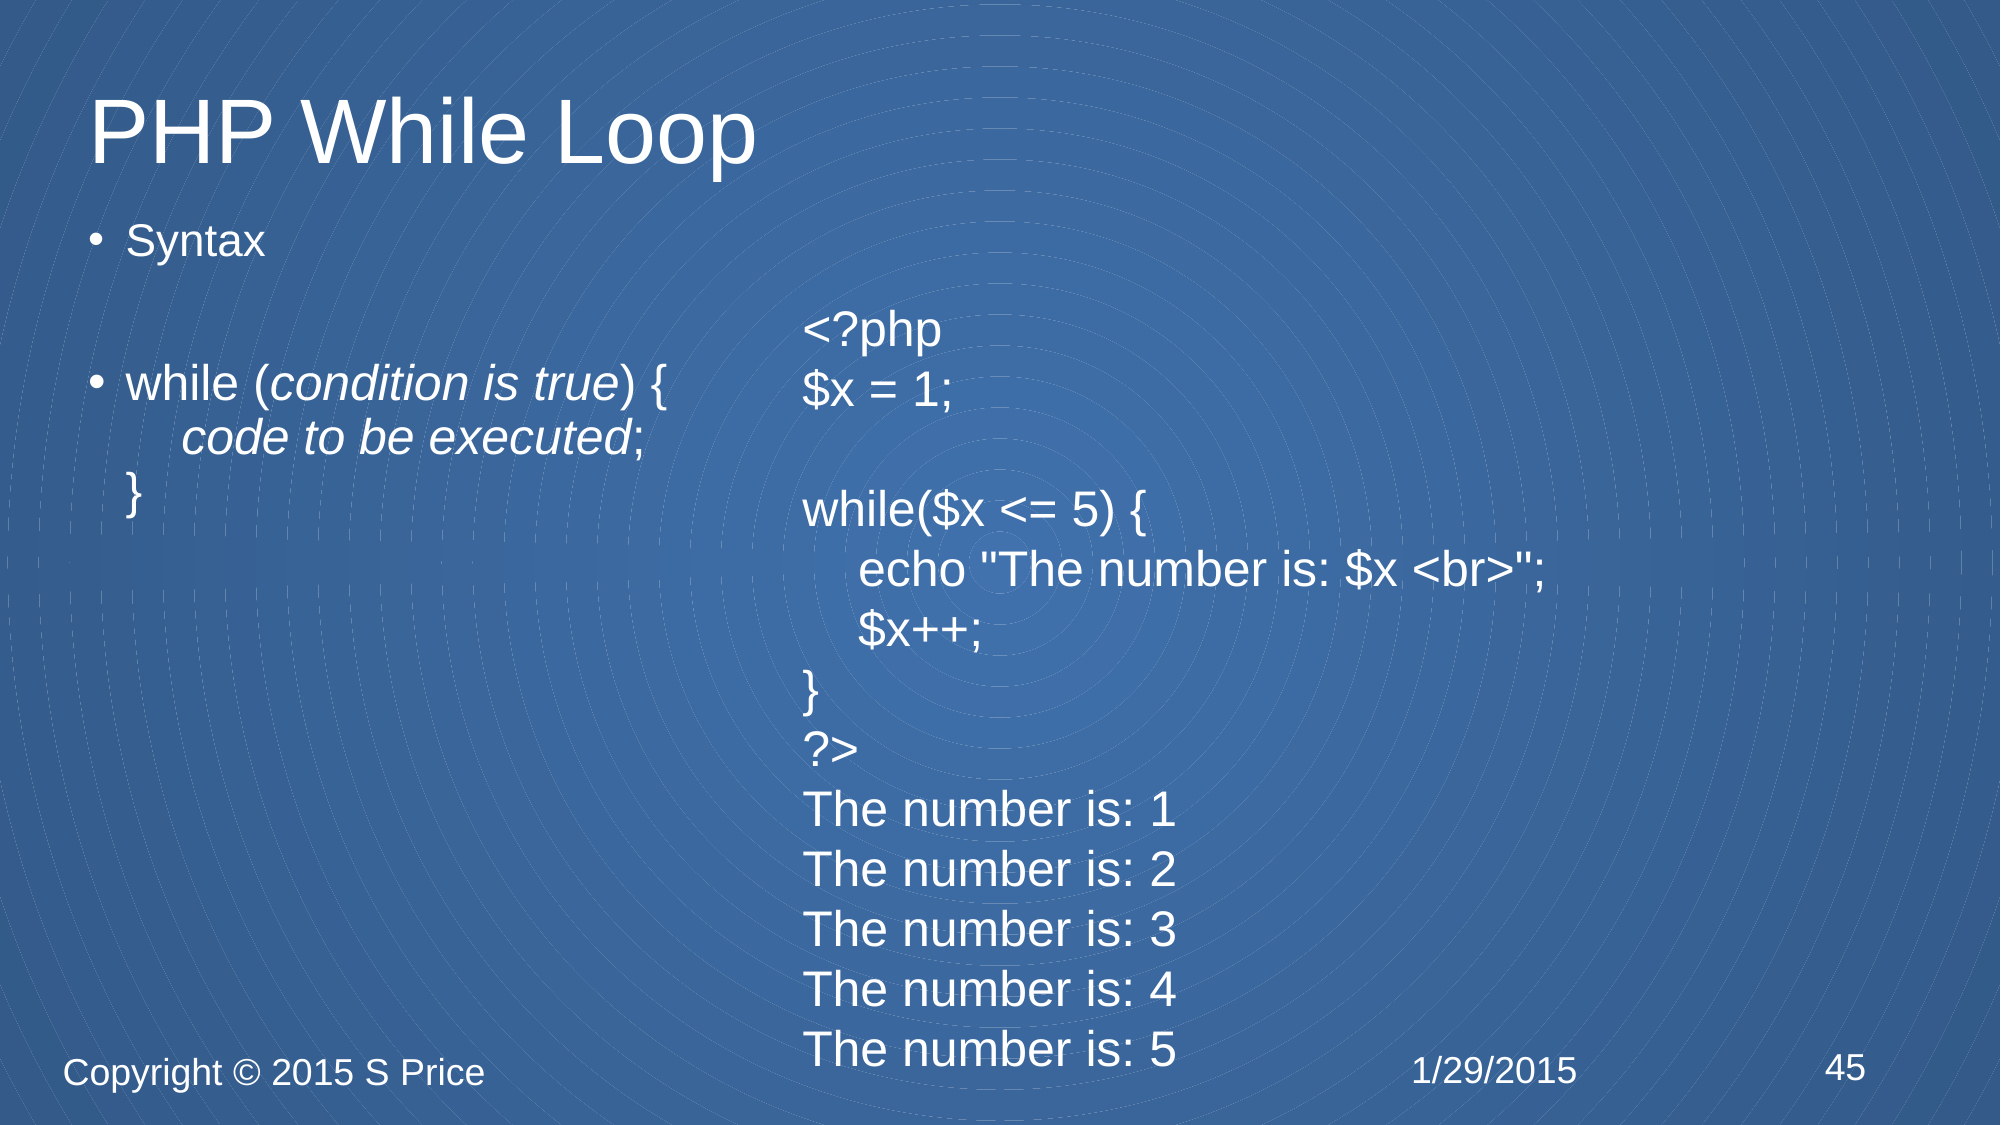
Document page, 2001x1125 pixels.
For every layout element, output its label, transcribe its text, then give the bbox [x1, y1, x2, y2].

title PHP While Loop [88, 51, 1888, 217]
text_box <?php $x = 1; while($x <= 5) { echo "The number is: $x <br>"; $x++; } ?> The number is: 1 The number is: 2 The number is: 3 The number is: 4 The number is: 5 [787, 288, 2000, 1125]
footer Copyright © 2015 S Price [48, 1039, 787, 1101]
subtitle Syntax while (condition is true) { code to be executed; } [88, 216, 894, 967]
